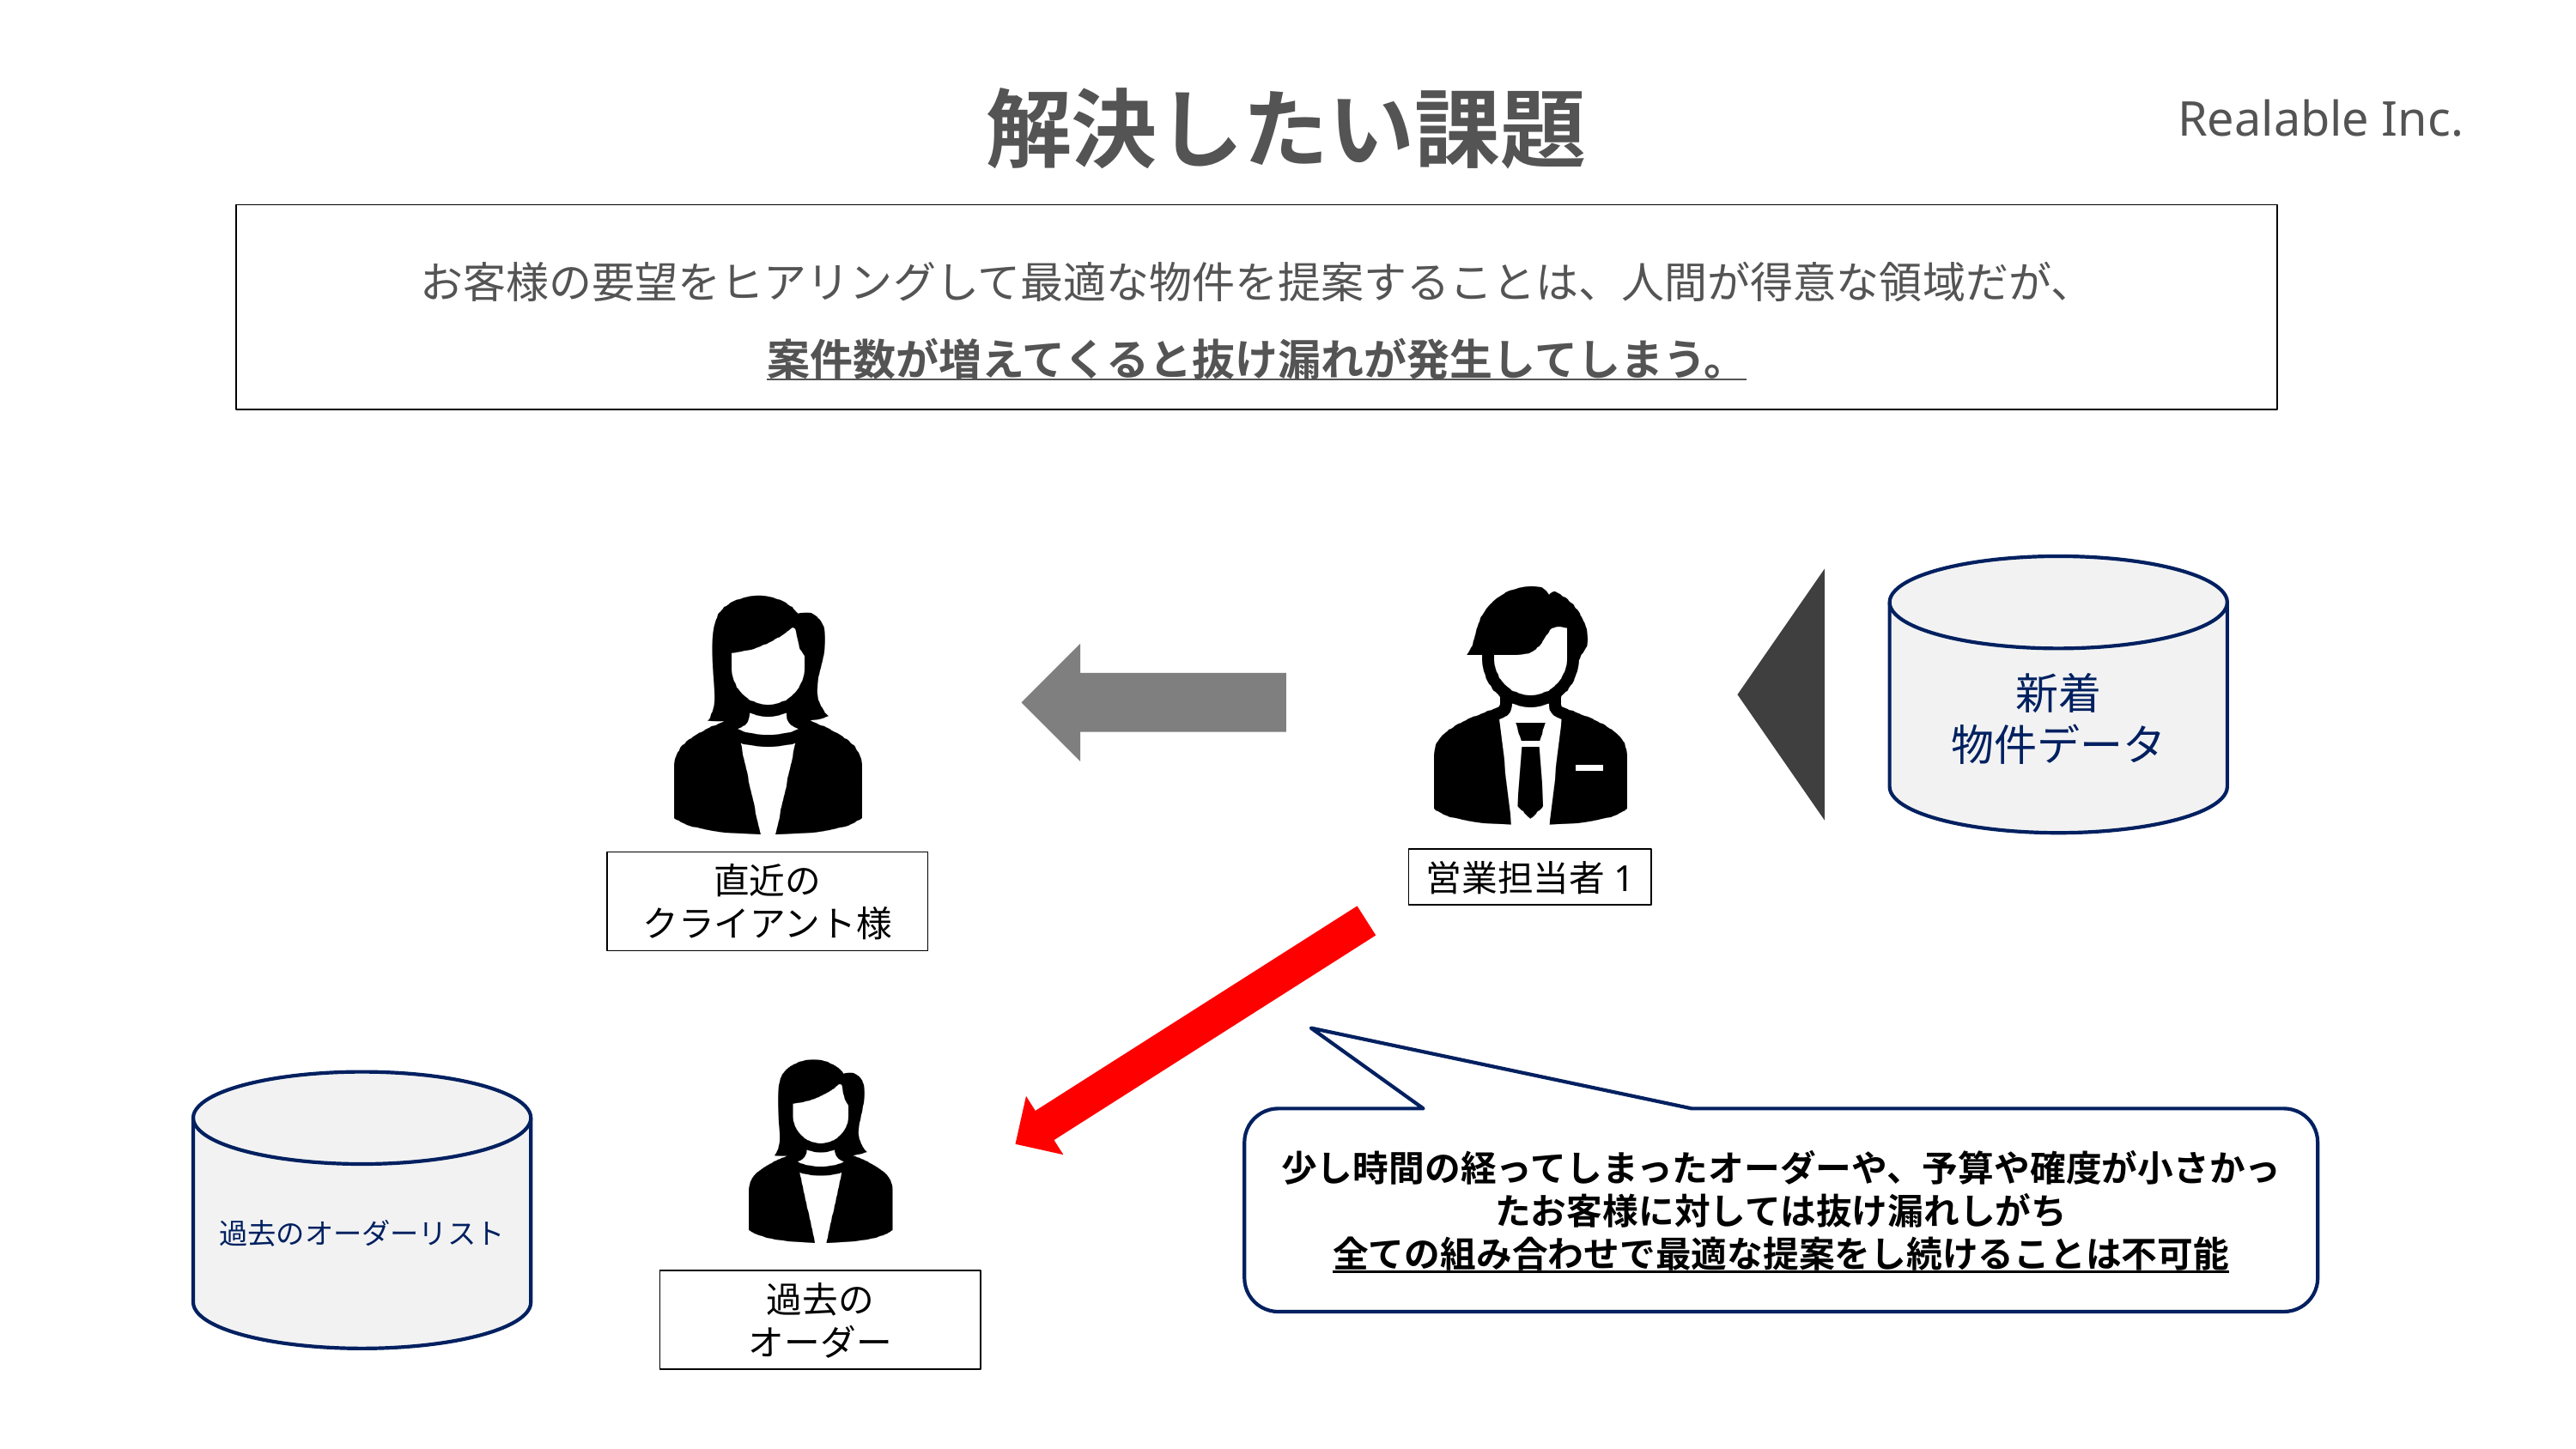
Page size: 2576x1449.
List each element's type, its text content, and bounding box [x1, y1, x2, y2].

text_box 過去のオーダーリスト [193, 1071, 532, 1349]
text_box [1021, 643, 1286, 762]
text_box [1015, 906, 1376, 1155]
text_box 解決したい課題 [548, 34, 2025, 179]
text_box 営業担当者1 [1408, 857, 1652, 905]
text_box 少し時間の経ってしまったオーダーや、予算や確度が小さかったお客様に対しては抜け漏れしがち 全ての組み合わせで最適な提案をし続けることは不可能 [1244, 1028, 2318, 1313]
text_box 直近の クライアント様 [607, 852, 928, 951]
text_box 過去の オーダー [659, 1270, 981, 1370]
text_box [1737, 568, 1825, 821]
text_box 新着 物件データ [1889, 555, 2227, 834]
text_box Realable Inc. [2149, 65, 2492, 146]
text_box お客様の要望をヒアリングして最適な物件を提案することは、人間が得意な領域だが、 案件数が増えてくると抜け漏れが発生してしまう。 [235, 204, 2278, 410]
picture [1384, 559, 1675, 850]
picture [708, 1038, 932, 1261]
picture [622, 568, 913, 859]
